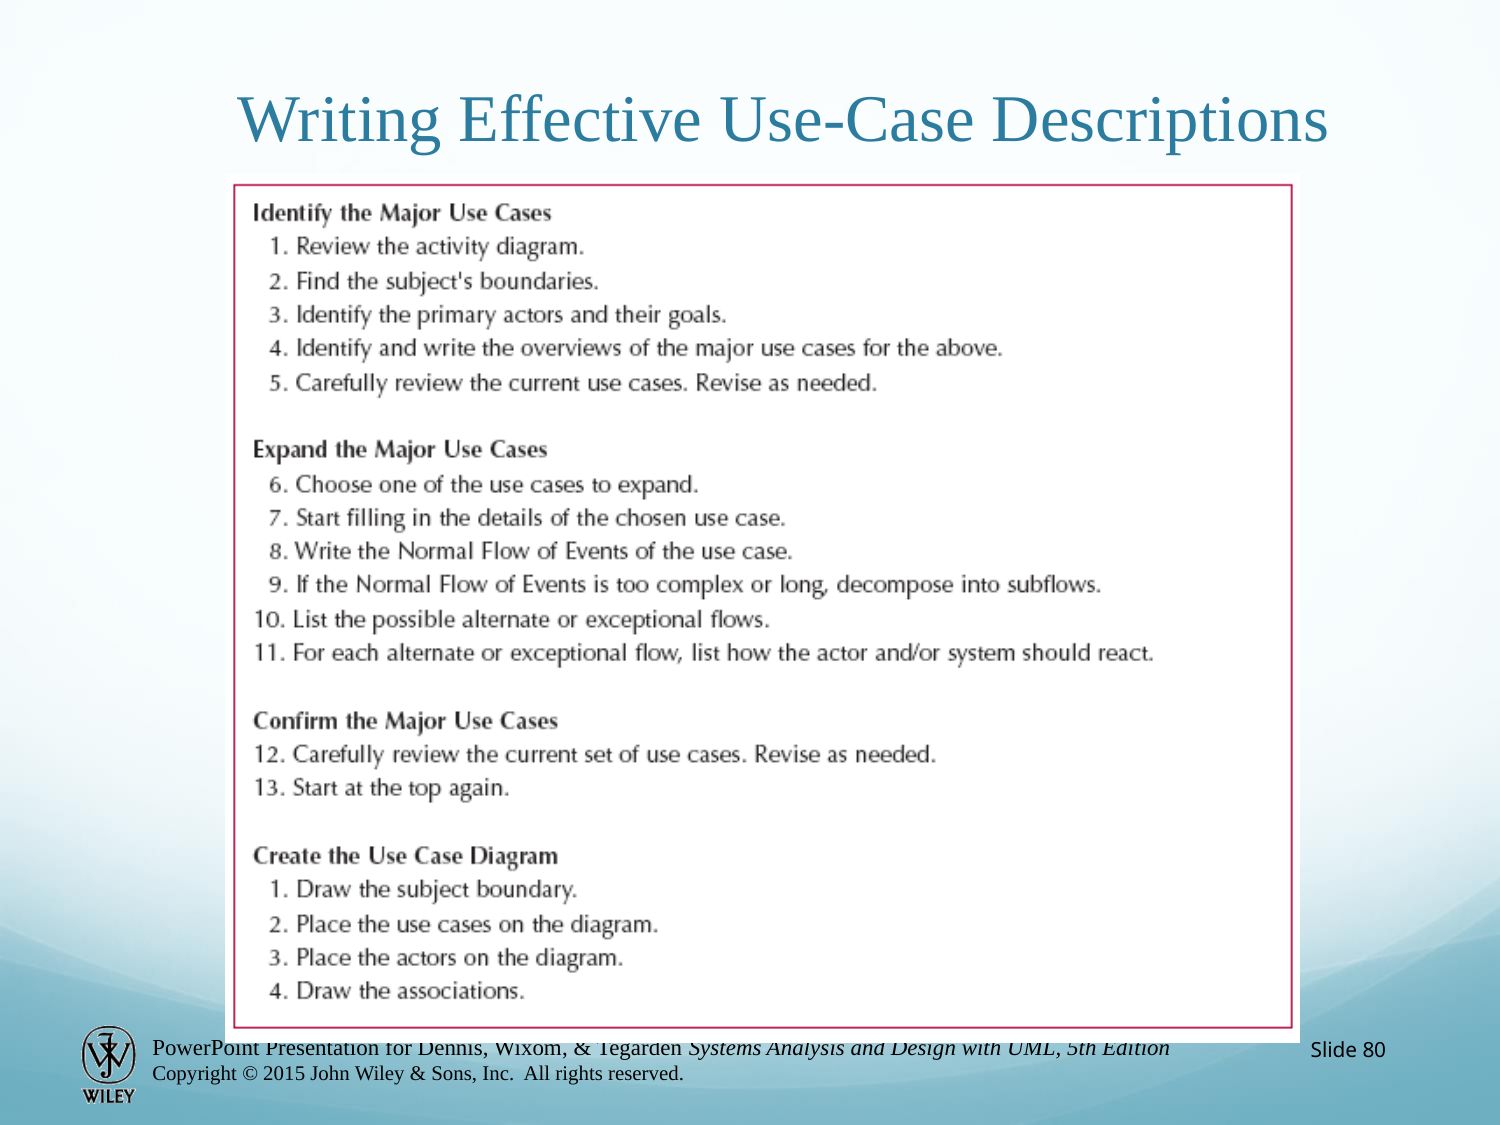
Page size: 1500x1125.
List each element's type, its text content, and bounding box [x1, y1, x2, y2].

picture [0, 0, 1500, 1125]
title Writing Effective Use-Case Descriptions [99, 50, 1469, 163]
slide_number Slide 80 [1295, 1029, 1459, 1090]
